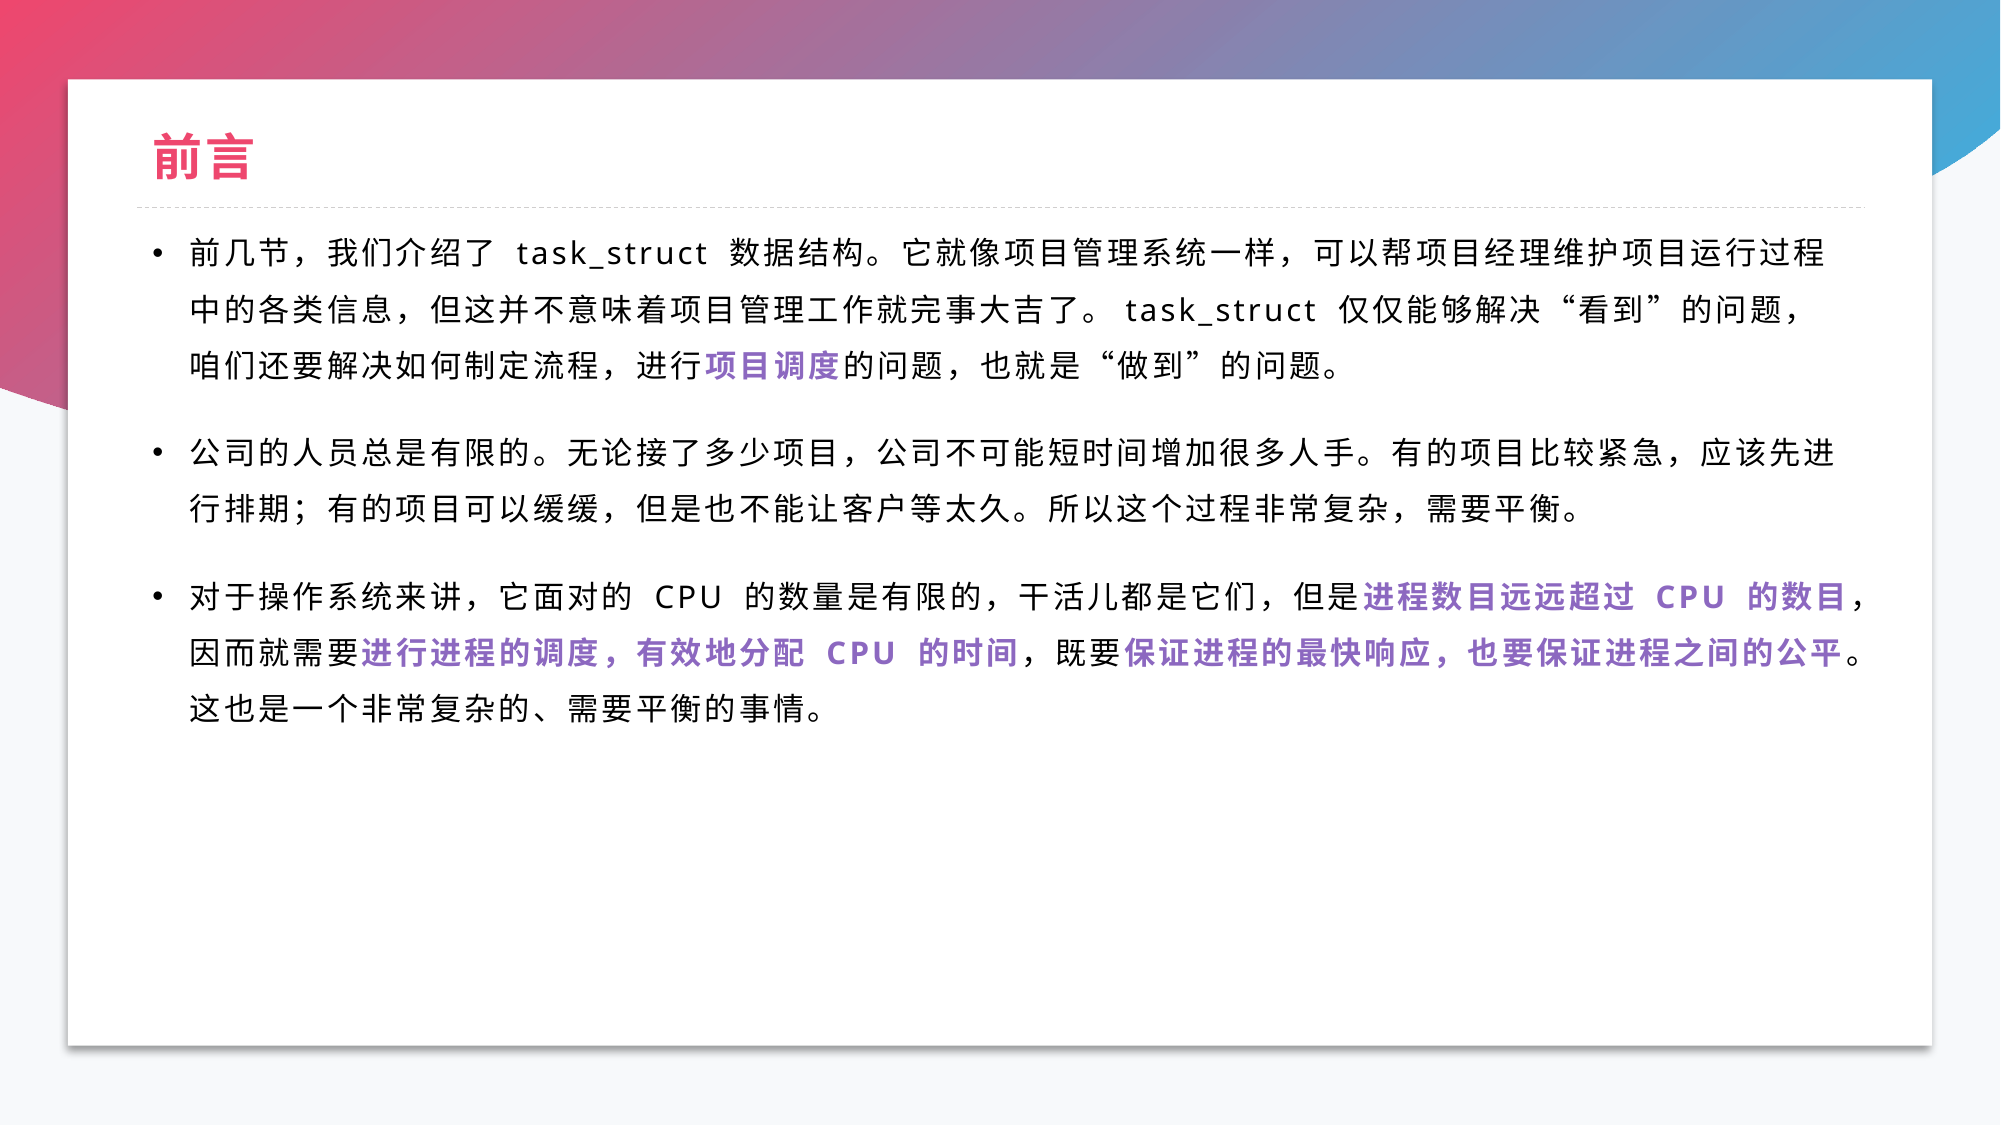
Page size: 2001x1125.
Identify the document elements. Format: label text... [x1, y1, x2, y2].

title 前言 [137, 111, 1863, 208]
list 前几节，我们介绍了 task_struct 数据结构。它就像项目管理系统一样，可以帮项目经理维护项目运行过程中的各类信息，但这并不意味着项目管理工作就完事大吉了。task_struct 仅仅能够解决“看到”的问题，咱们还要解决如何制定流程，进行项目调度的问题，也就是“做到”的问题。 公司的人员总是有限的。无论接了多少项目，公司不可能短时间增加很多人手。有的项目比较紧急，应该先进行排期；有的项目可以缓缓，但是也不能让客户等太久。所以这个过程非常复杂，需要平衡。 对于操作系统来讲，它面对的 CPU 的数量是有限的，干活儿都是它们，但是进程数目远远超过 CPU 的数目，因而就需要进行进程的调度，有效地分配 CPU 的时间，既要保证进程的最快响应，也要保证进程之间的公平。这也是一个非常复杂的、需要平衡的事情。 [137, 207, 1864, 1014]
